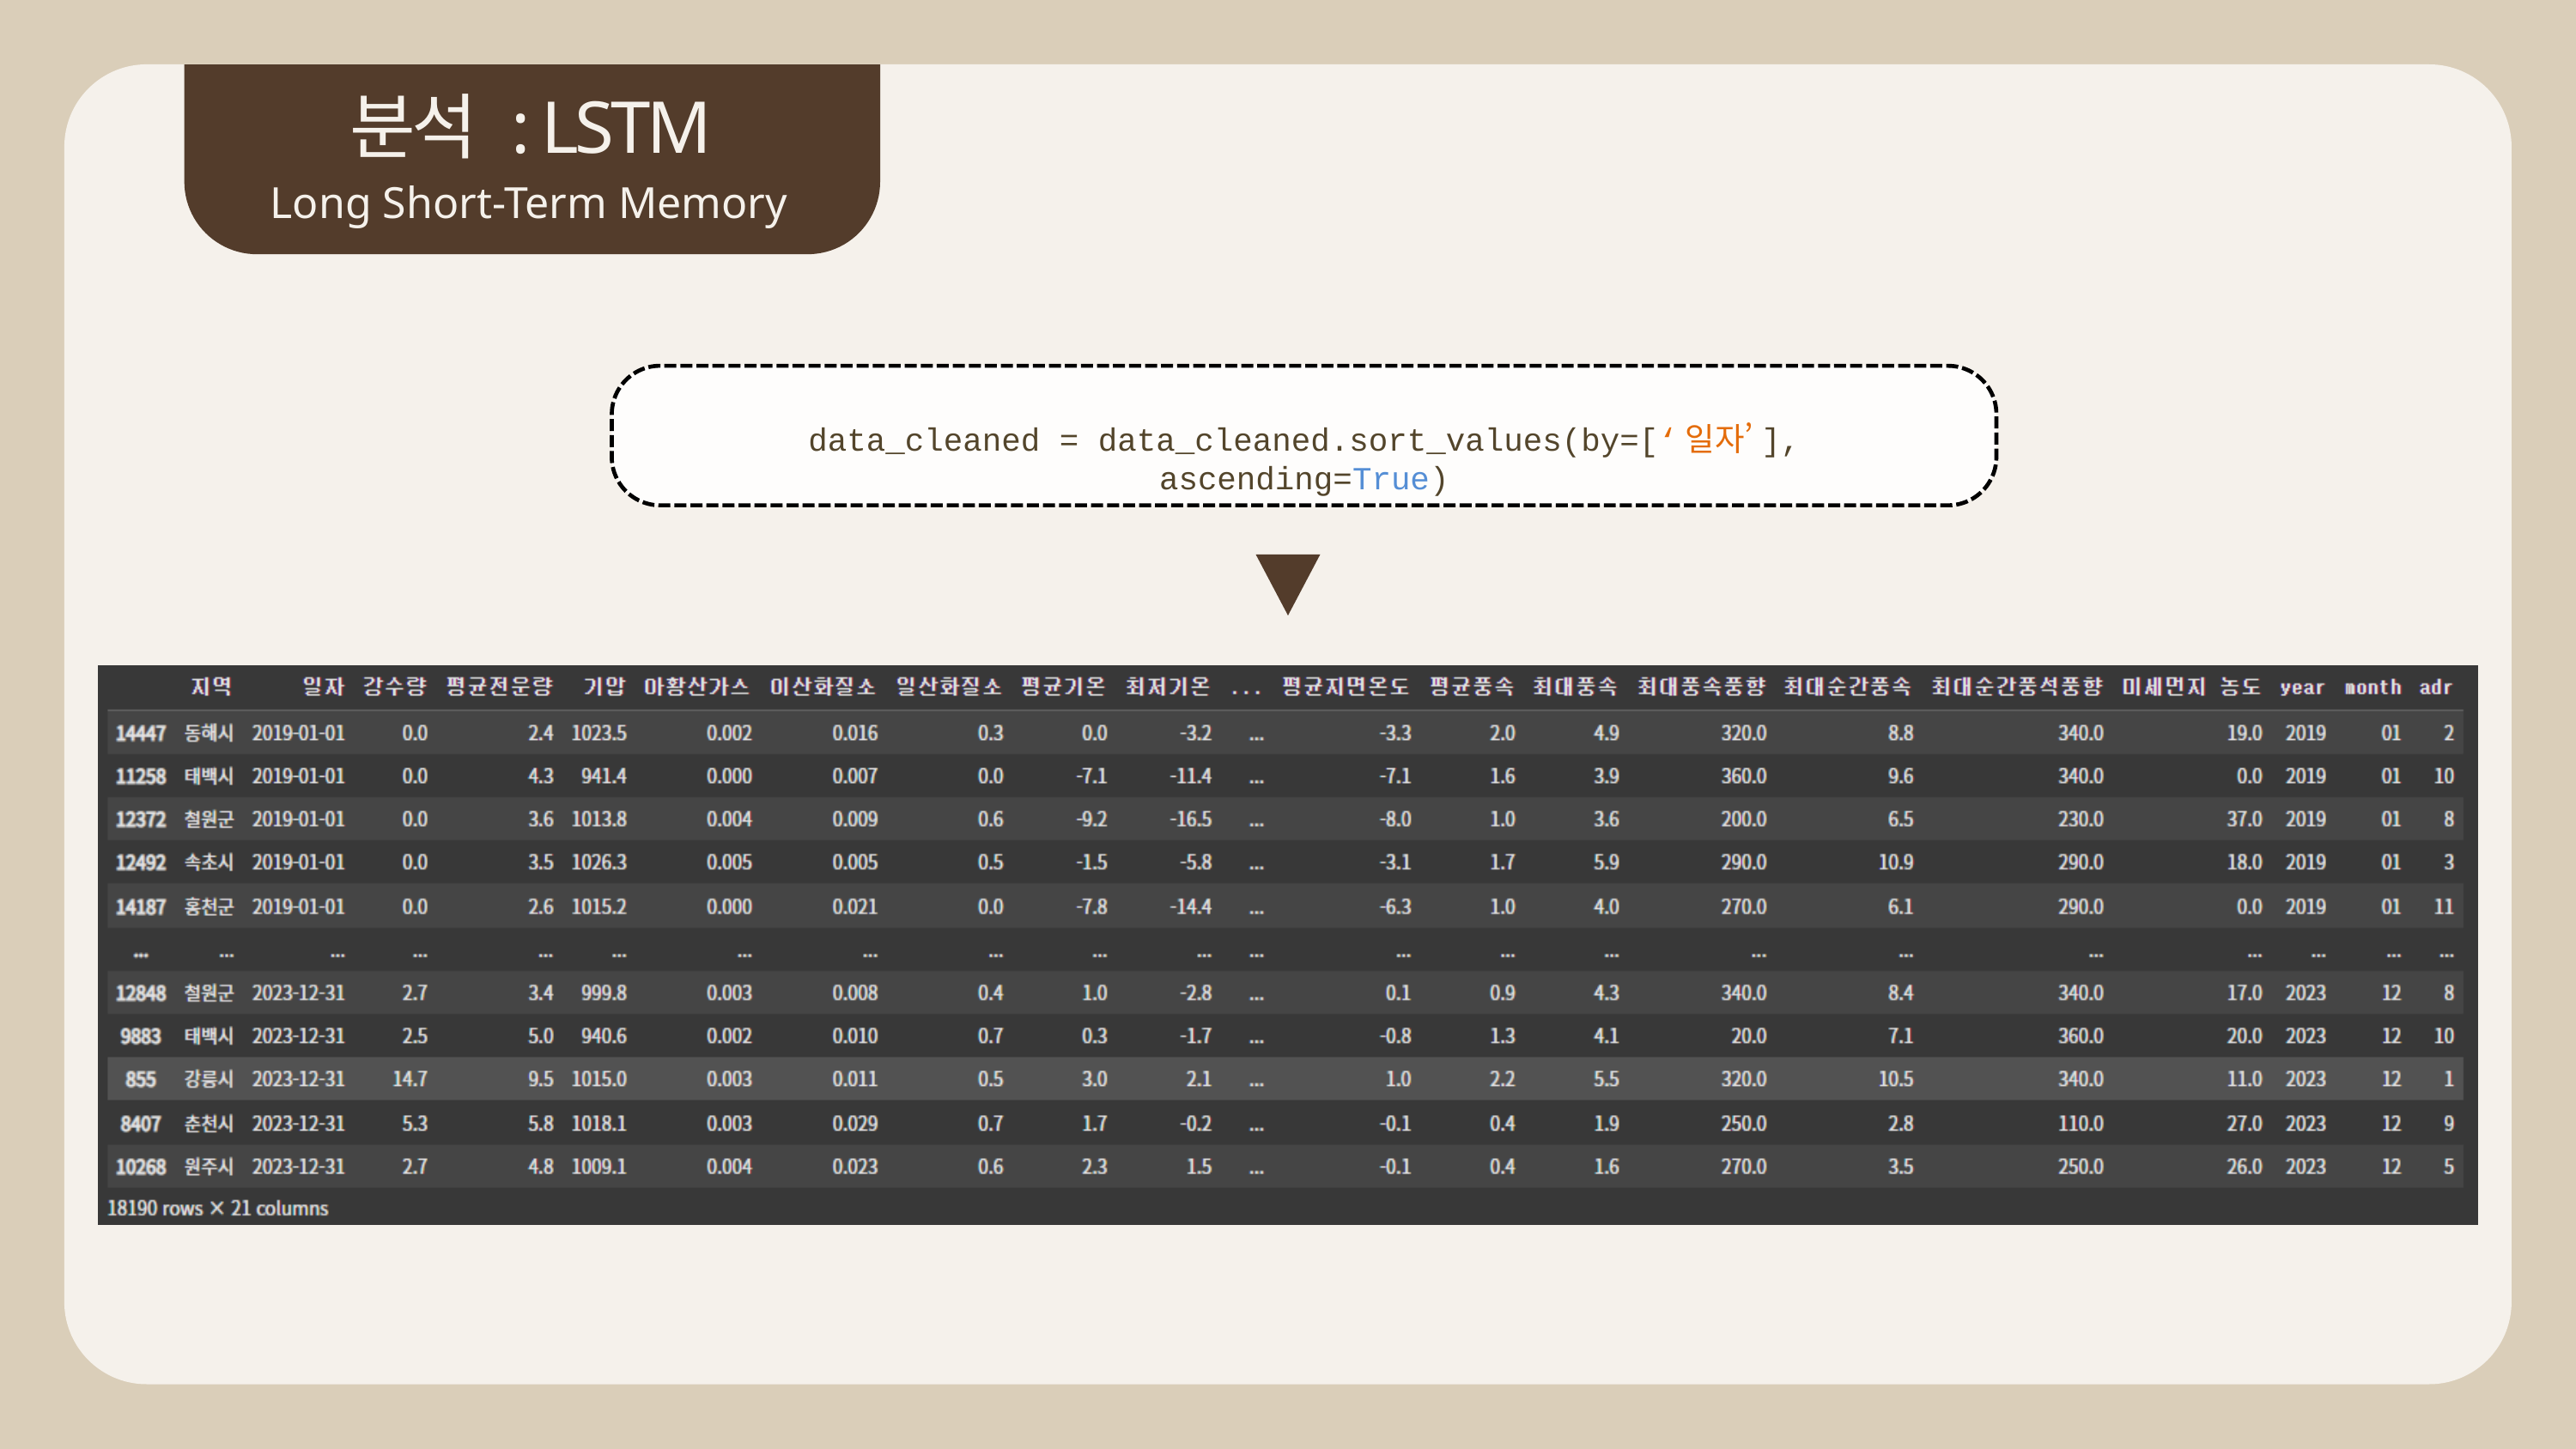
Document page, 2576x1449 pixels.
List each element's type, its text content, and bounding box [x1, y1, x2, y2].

text_box data_cleaned = data_cleaned.sort_values(by=[‘일자’], ascending=True) [644, 412, 1965, 541]
picture [97, 664, 2479, 1225]
text_box [610, 363, 1999, 505]
text_box [62, 62, 2514, 1386]
text_box [1254, 552, 1322, 618]
text_box Long Short-Term Memory [222, 155, 835, 252]
text_box [234, 252, 831, 257]
text_box 분석 : LSTM [224, 79, 837, 178]
text_box [182, 62, 883, 251]
